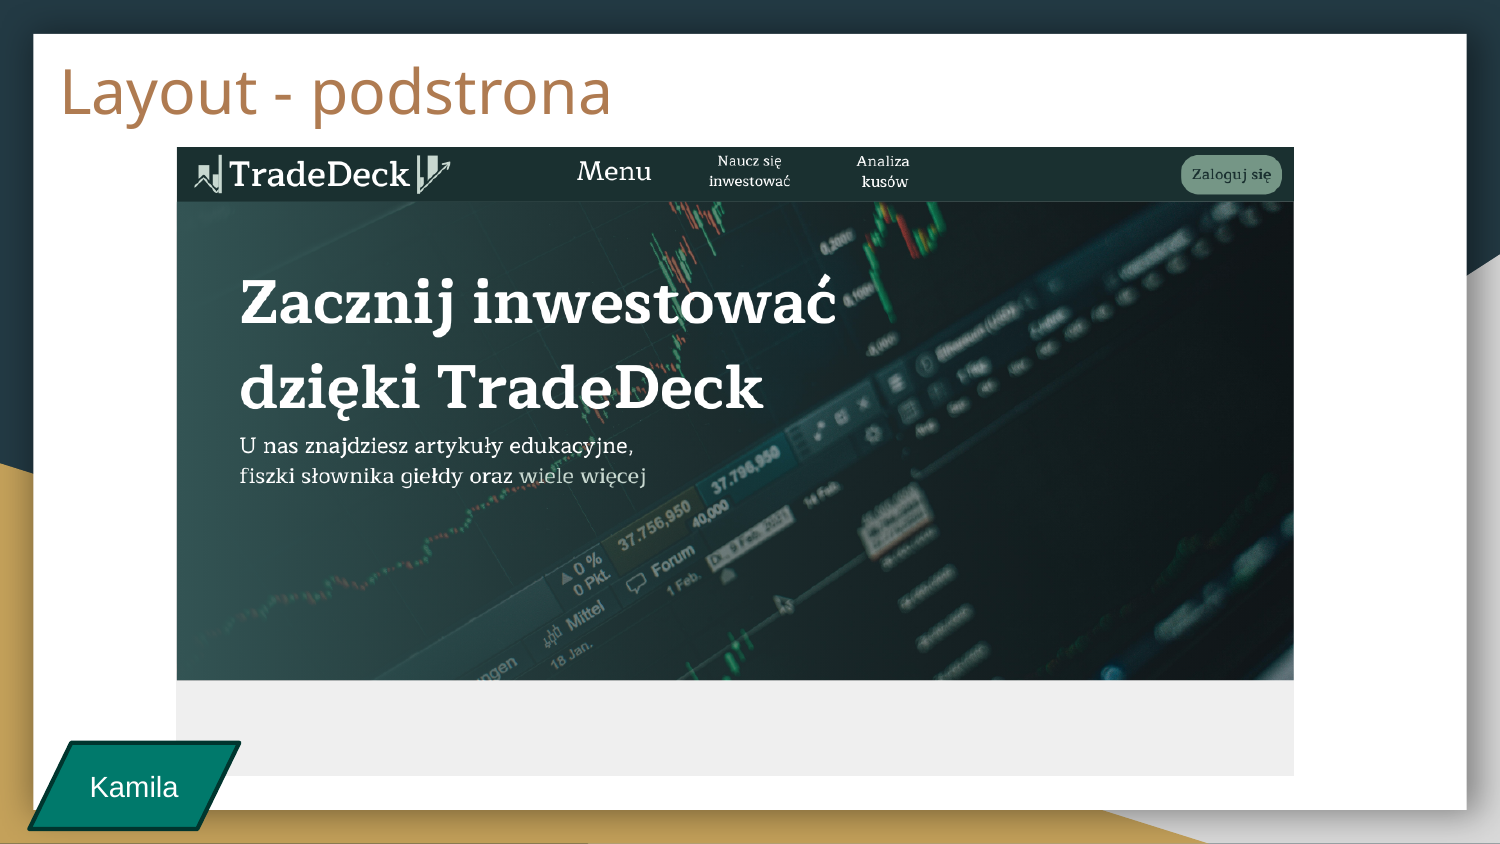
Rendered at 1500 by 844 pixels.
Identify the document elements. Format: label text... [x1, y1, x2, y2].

title Layout - podstrona [44, 36, 1276, 194]
picture [176, 147, 1295, 776]
text_box Kamila [27, 740, 222, 832]
